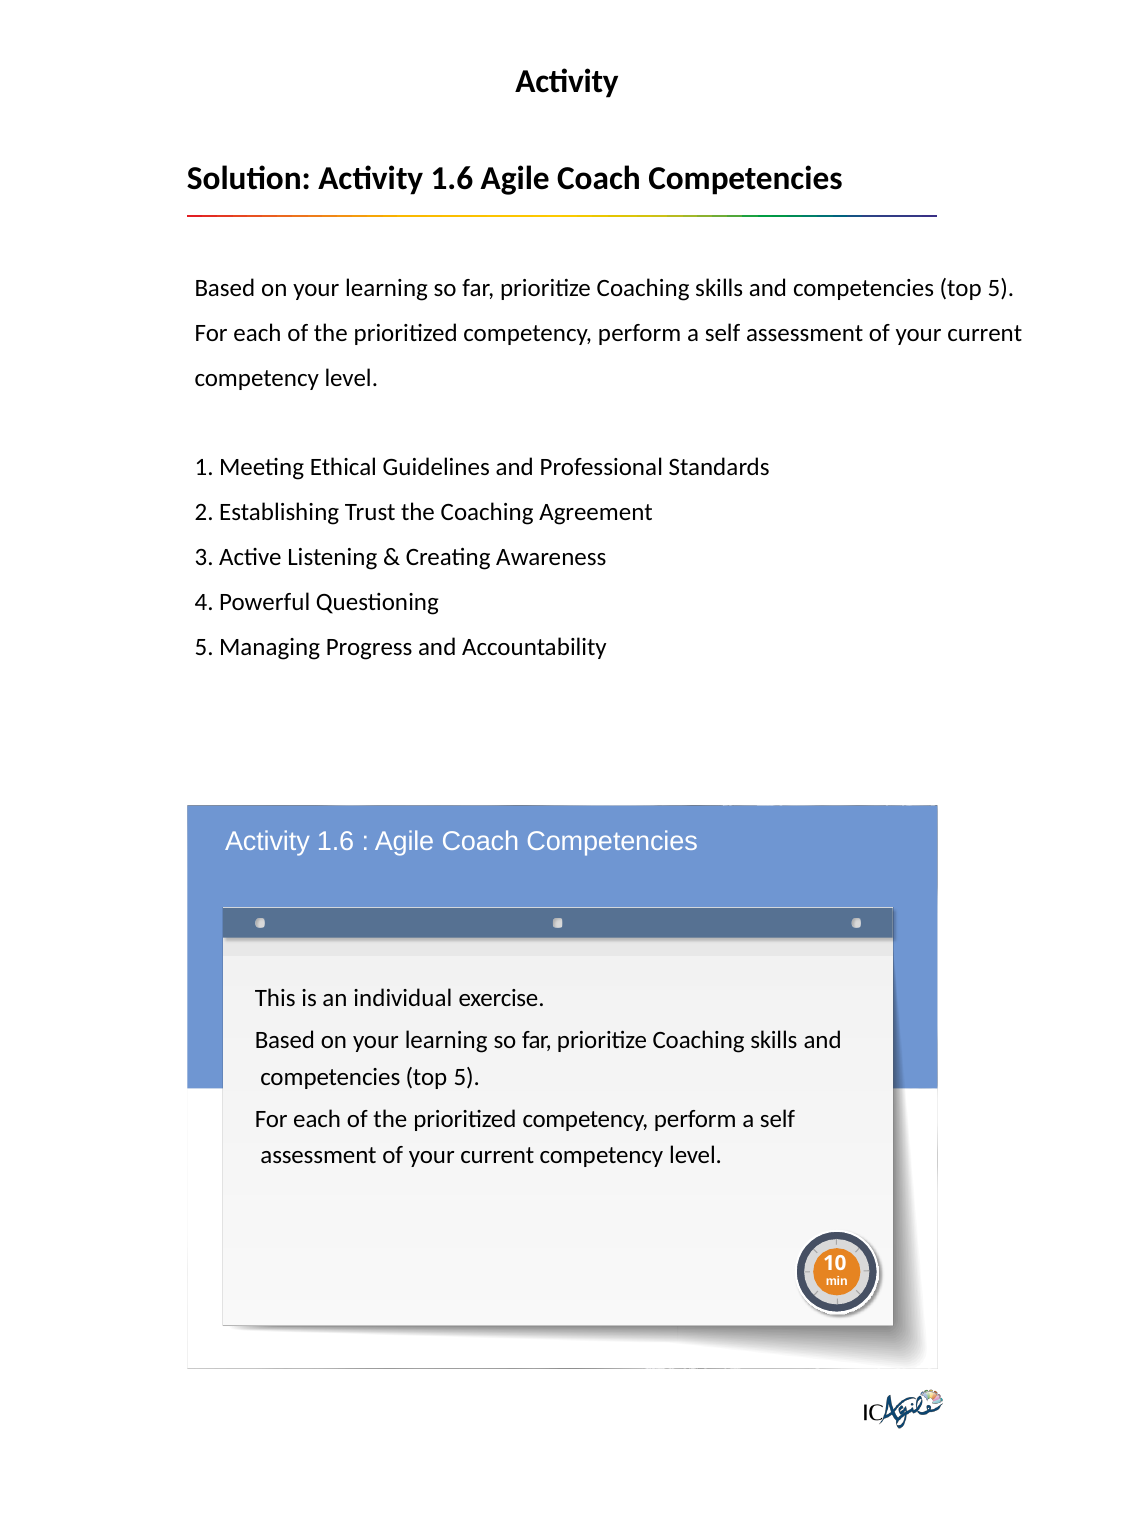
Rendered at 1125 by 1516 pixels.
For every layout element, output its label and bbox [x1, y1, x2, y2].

text_box [187, 805, 949, 1431]
text_box [179, 248, 1063, 668]
text_box [172, 148, 866, 204]
text_box [367, 59, 765, 100]
